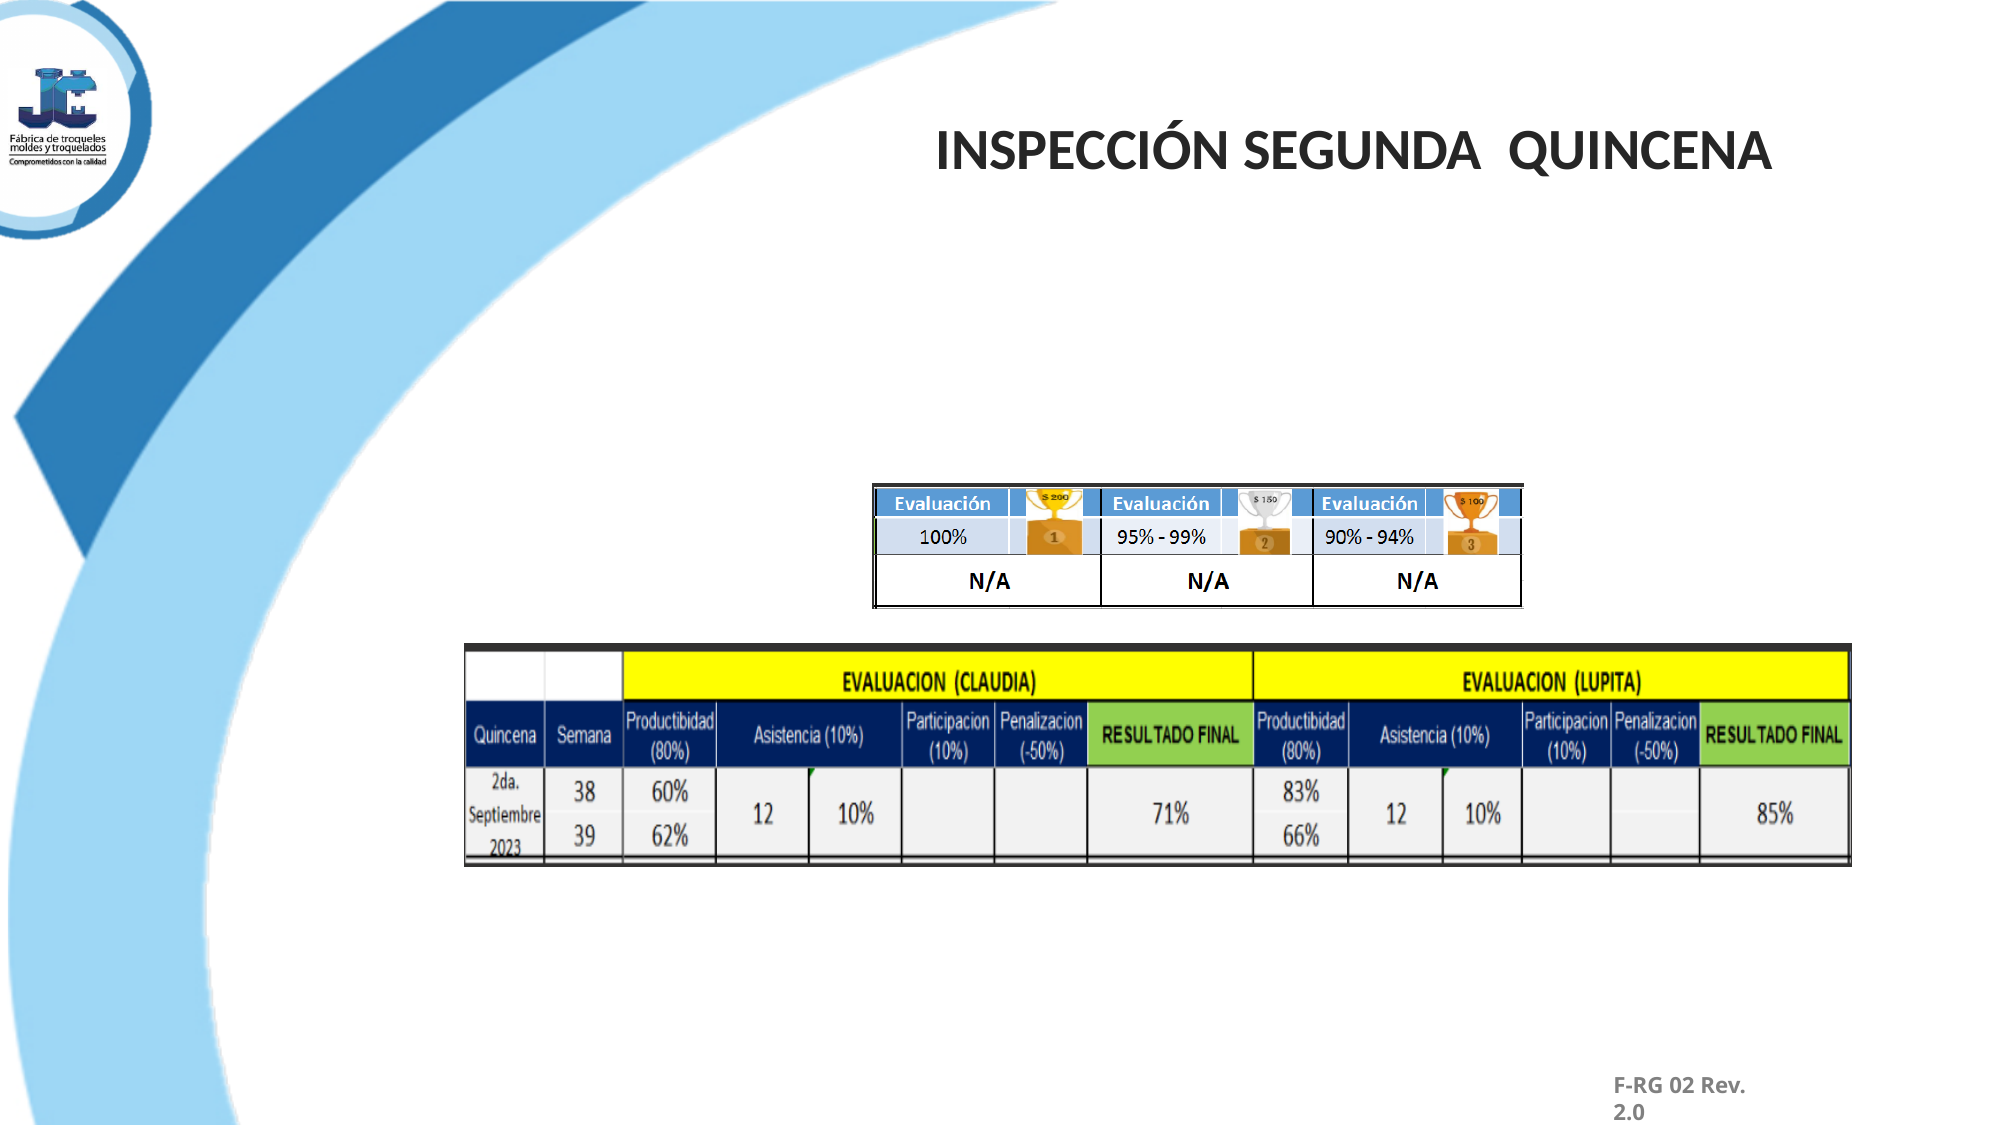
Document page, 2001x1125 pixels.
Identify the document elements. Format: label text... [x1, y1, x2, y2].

text_box INSPECCIÓN SEGUNDA QUINCENA [708, 103, 2000, 189]
picture [0, 0, 1880, 1123]
